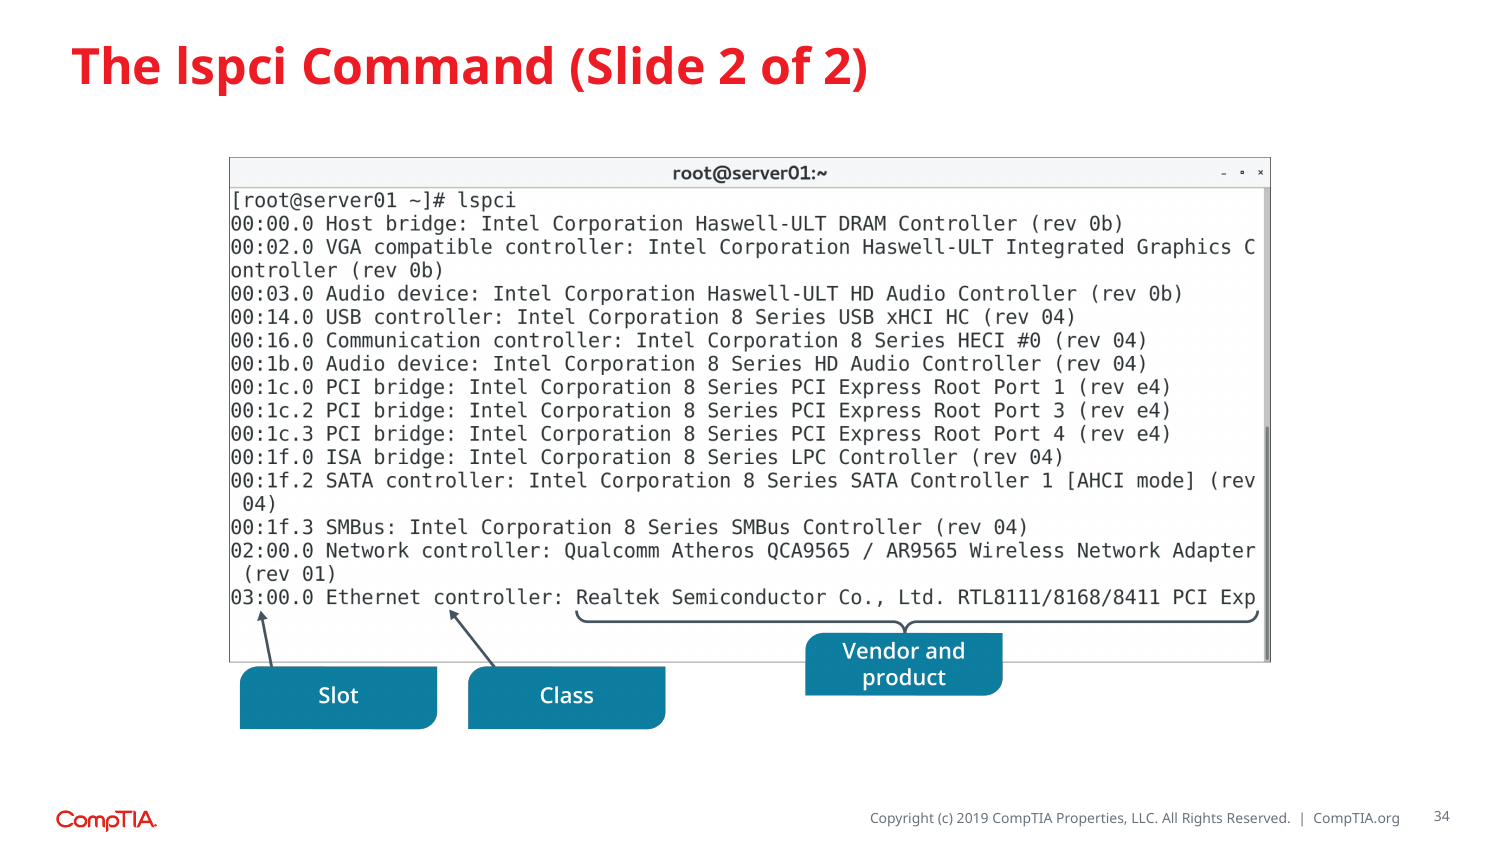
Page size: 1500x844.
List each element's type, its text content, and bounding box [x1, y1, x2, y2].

slide_number 34 [1407, 800, 1450, 835]
title The lspci Command (Slide 2 of 2) [56, 12, 1444, 117]
picture [228, 157, 1272, 733]
